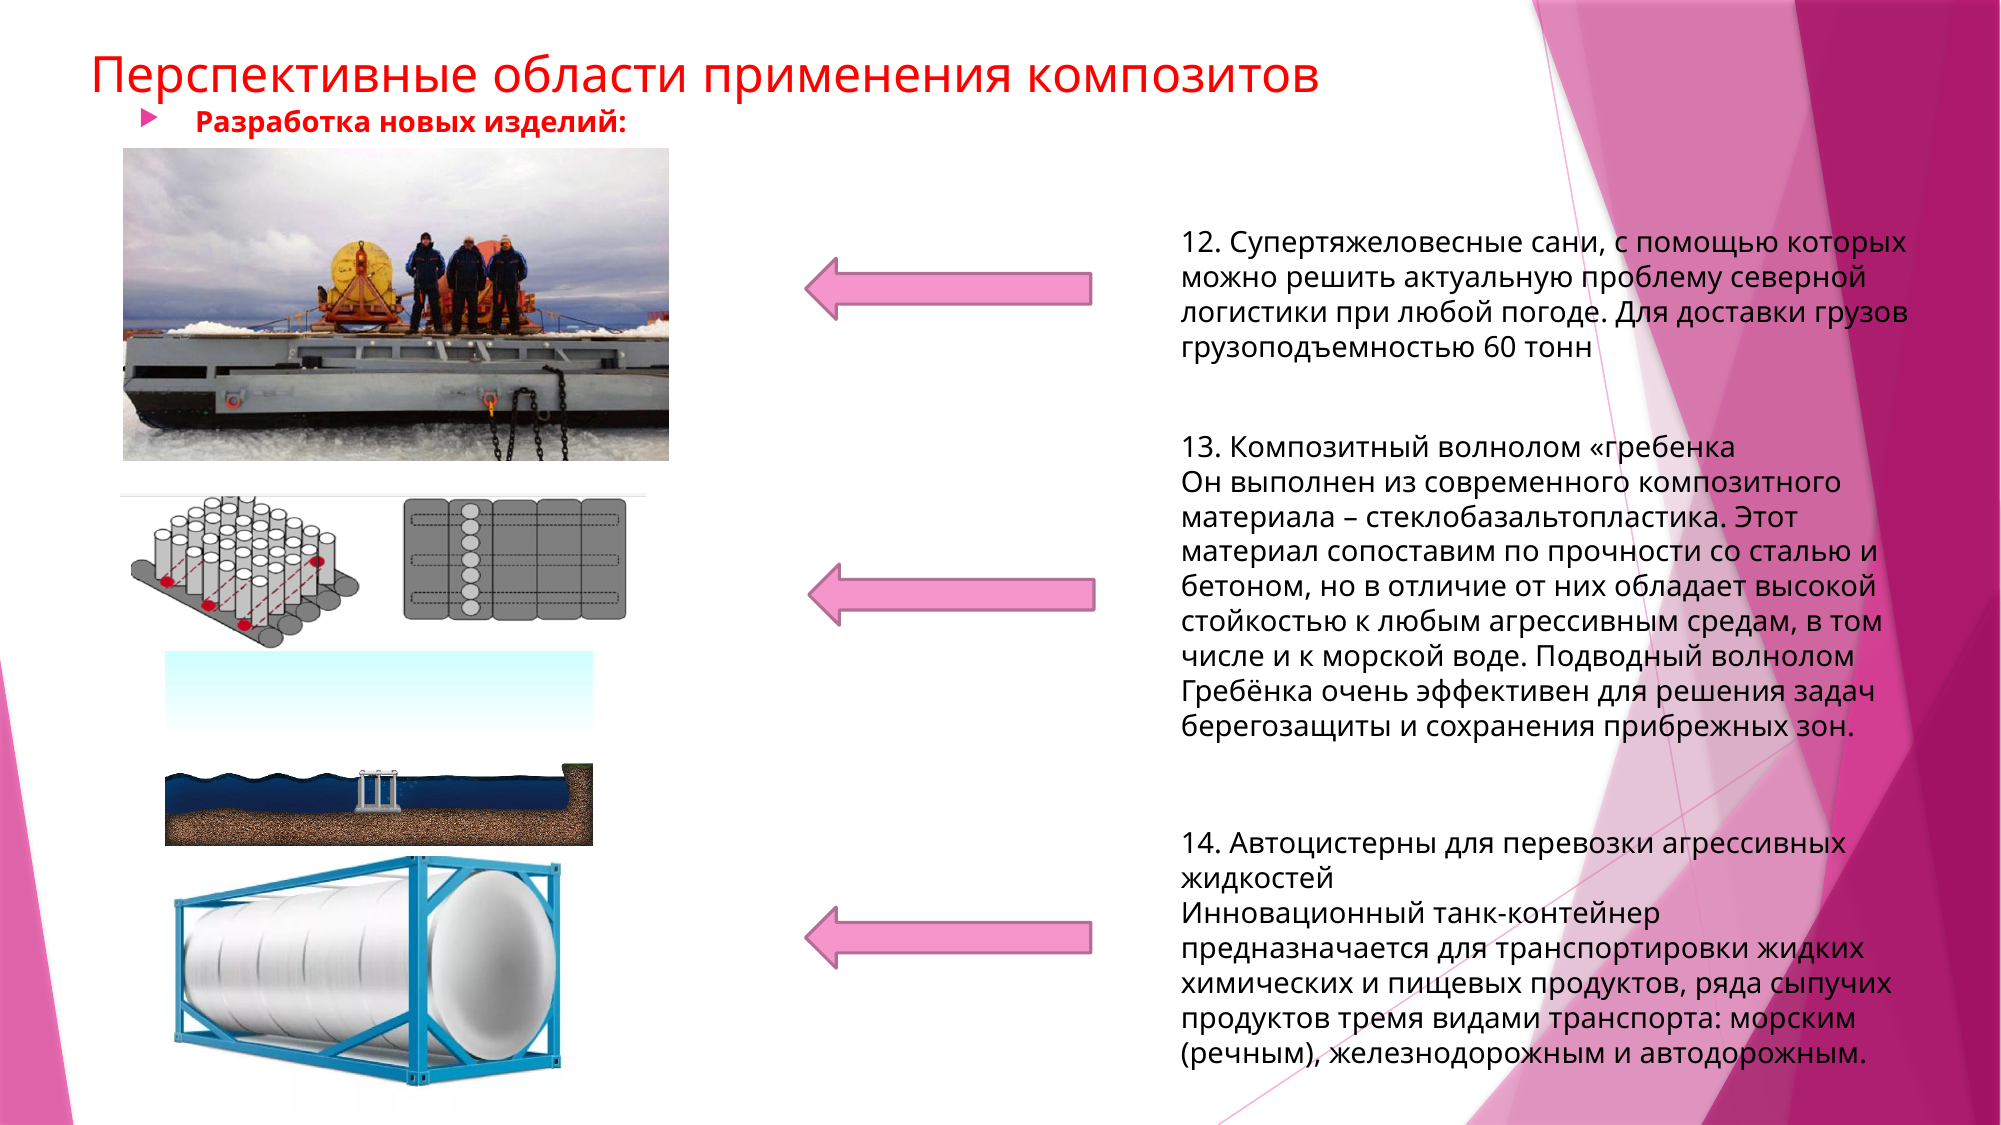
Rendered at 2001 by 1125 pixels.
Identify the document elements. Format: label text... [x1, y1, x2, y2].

picture [123, 148, 670, 462]
text_box 13. Композитный волнолом «гребенка Он выполнен из современного композитного материала – стеклобазальтопластика. Этот материал сопоставим по прочности со сталью и бетоном, но в отличие от них обладает высокой стойкостью к любым агрессивным средам, в том числе и к морской воде. Подводный волнолом Гребёнка очень эффективен для решения задач берегозащиты и сохранения прибрежных зон. [1166, 420, 1945, 750]
text_box [804, 256, 1093, 321]
picture [119, 492, 646, 1120]
text_box [807, 562, 1096, 627]
text_box 14. Автоцистерны для перевозки агрессивных жидкостей Инновационный танк-контейнер предназначается для транспортировки жидких химических и пищевых продуктов, ряда сыпучих продуктов тремя видами транспорта: морским (речным), железнодорожным и автодорожным. [1166, 817, 1908, 1077]
text_box [804, 905, 1093, 970]
text_box Разработка новых изделий: [123, 95, 1819, 870]
title Перспективные области применения композитов [75, 34, 1543, 117]
text_box 12. Супертяжеловесные сани, с помощью которых можно решить актуальную проблему северной логистики при любой погоде. Для доставки грузов грузоподъемностью 60 тонн [1166, 215, 1978, 416]
